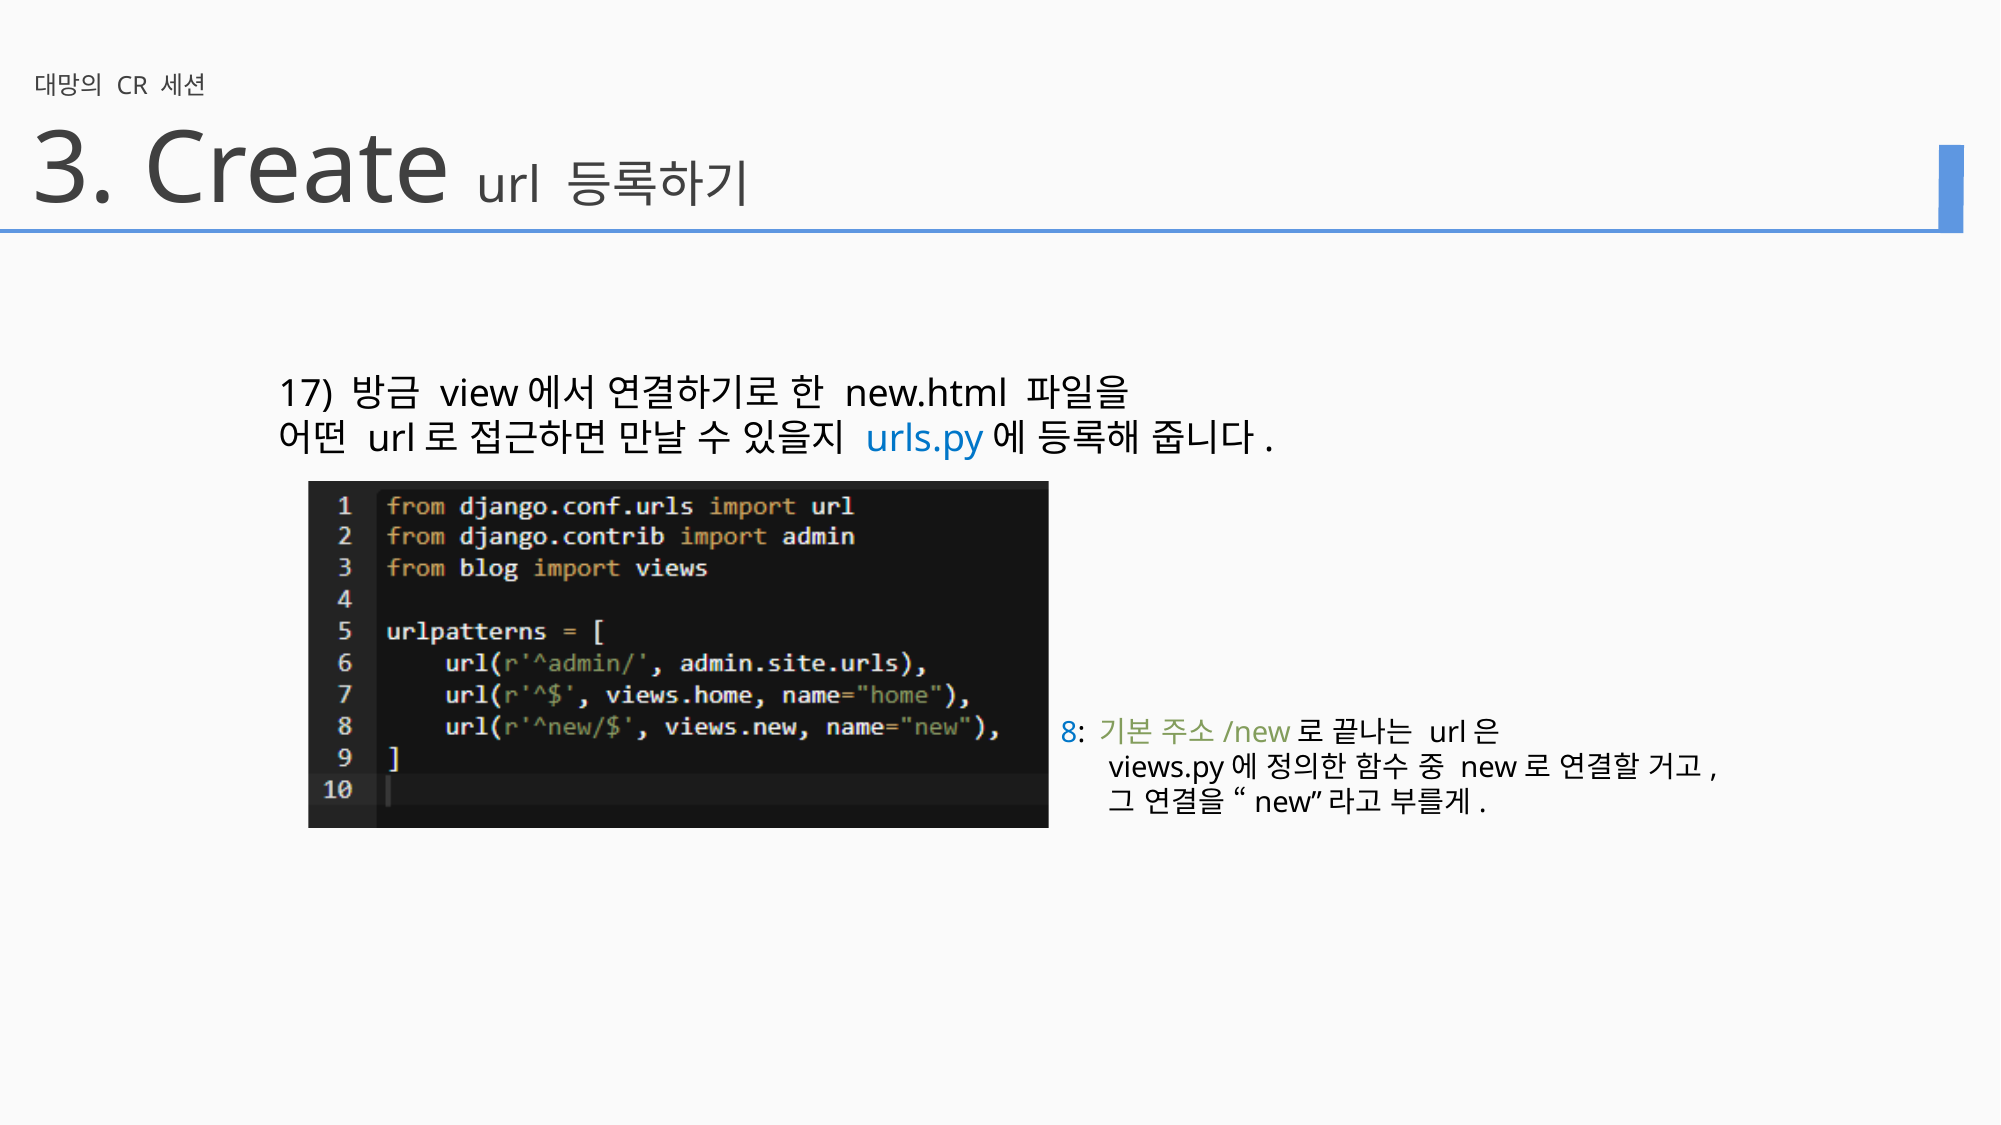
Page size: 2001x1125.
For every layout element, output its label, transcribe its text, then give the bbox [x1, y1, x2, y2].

text_box 대망의 CR 세션 [19, 61, 221, 94]
text_box 3. [17, 94, 128, 230]
text_box Create url 등록하기 [128, 94, 766, 230]
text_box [290, 361, 1710, 827]
